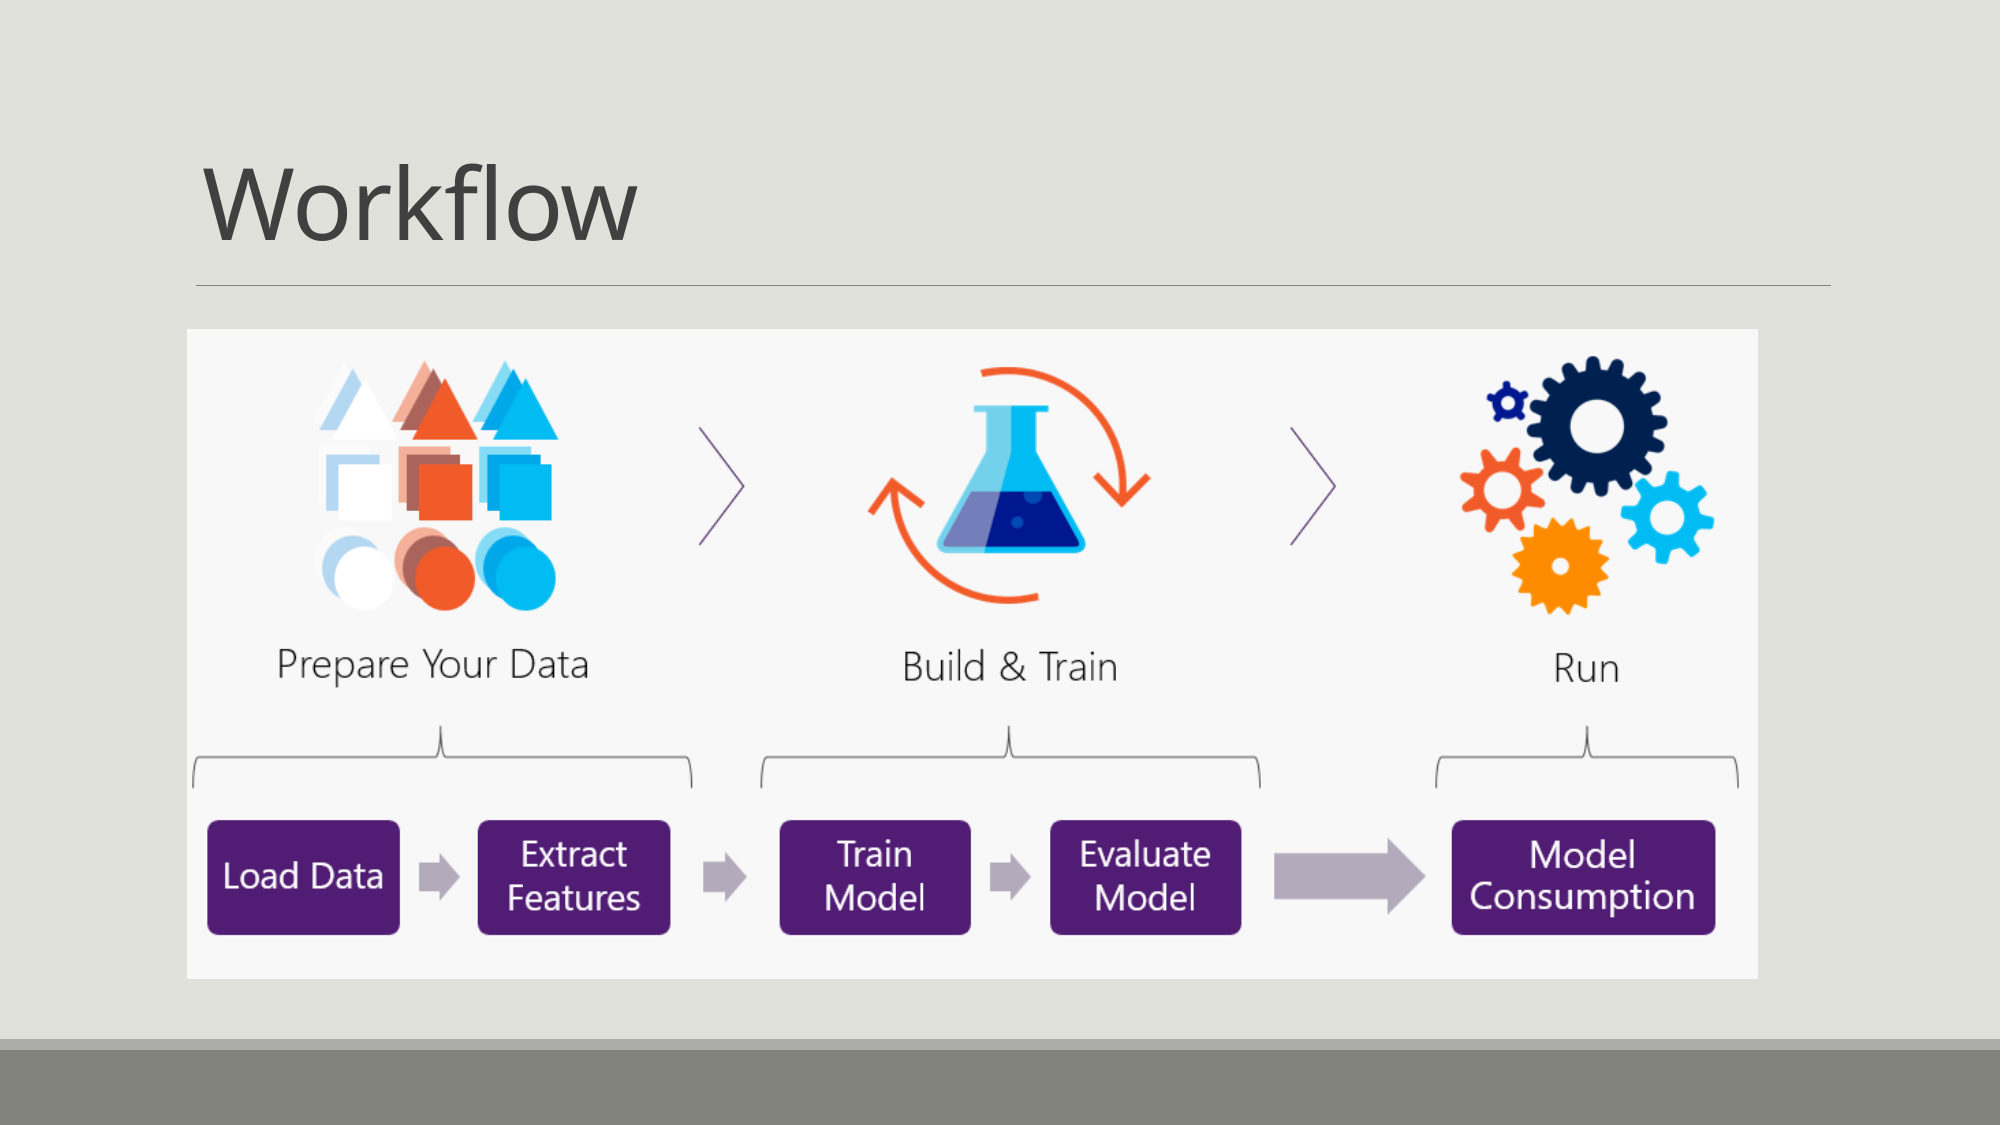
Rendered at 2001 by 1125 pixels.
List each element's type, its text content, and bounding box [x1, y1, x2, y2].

picture [186, 329, 1758, 979]
title Workflow [187, 101, 1813, 269]
